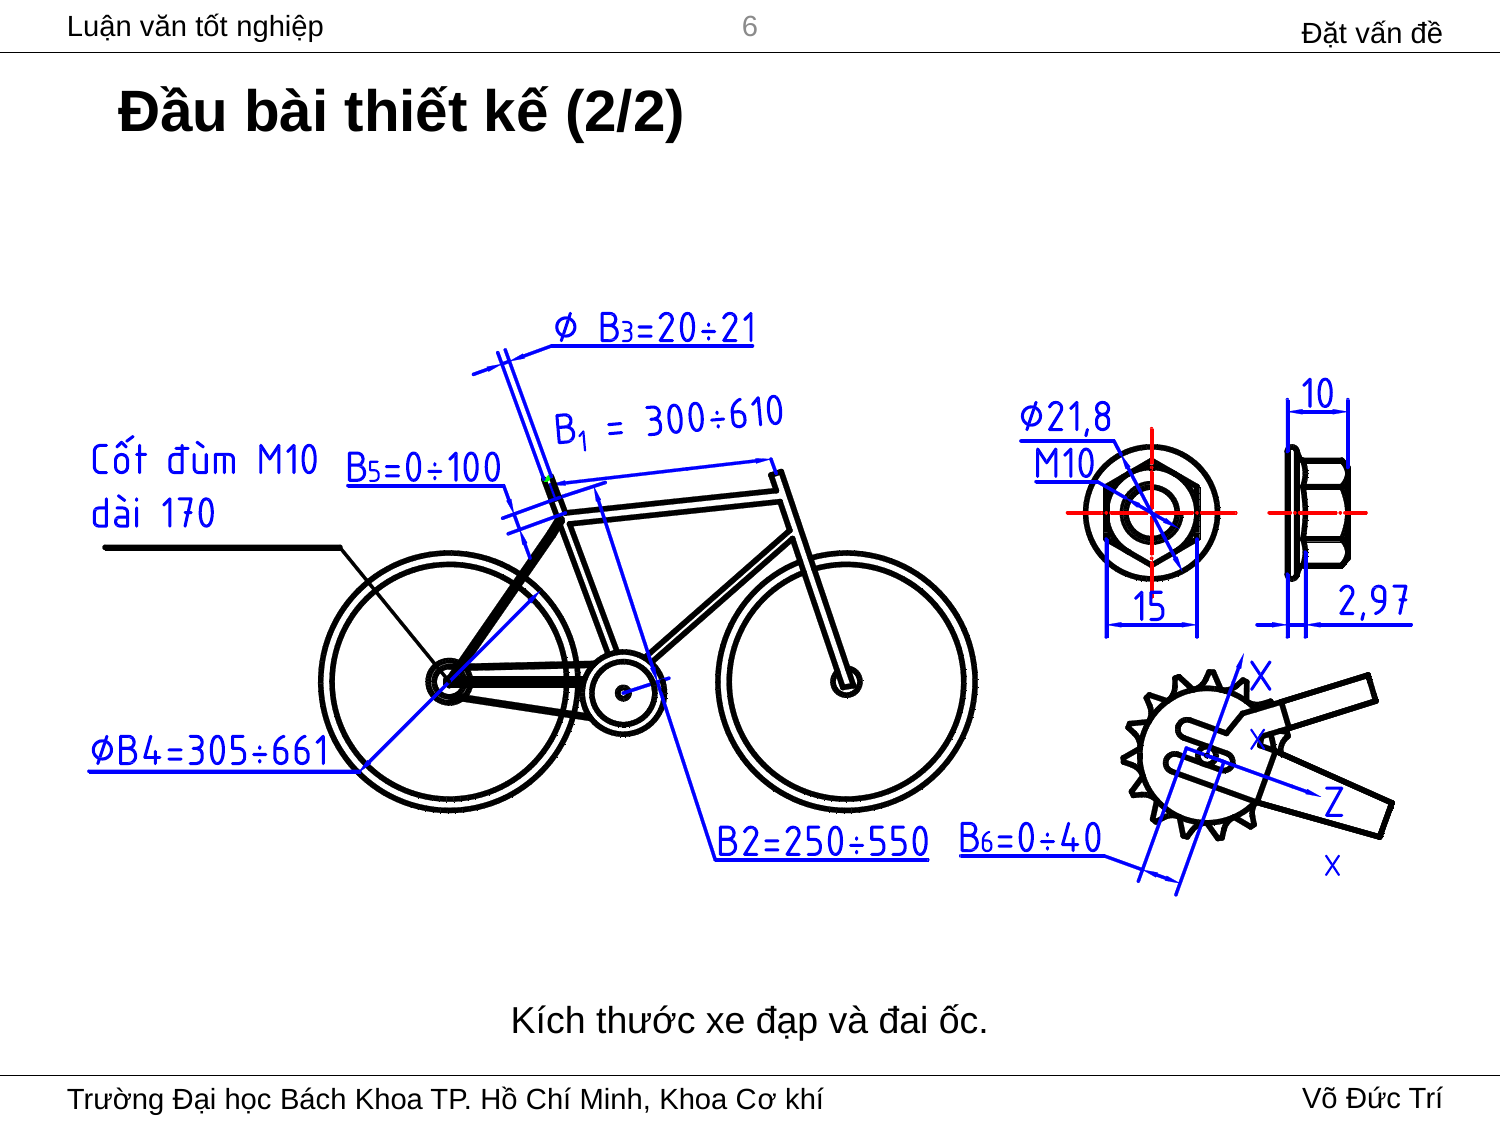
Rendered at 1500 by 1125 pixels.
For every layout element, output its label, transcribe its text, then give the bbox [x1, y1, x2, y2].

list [84, 260, 1415, 932]
slide_number 6 [686, 0, 814, 49]
list Đặt vấn đề [837, 0, 1459, 50]
text_box Kích thước xe đạp và đai ốc. [0, 988, 1500, 1049]
title Đầu bài thiết kế (2/2) [103, 75, 1397, 150]
